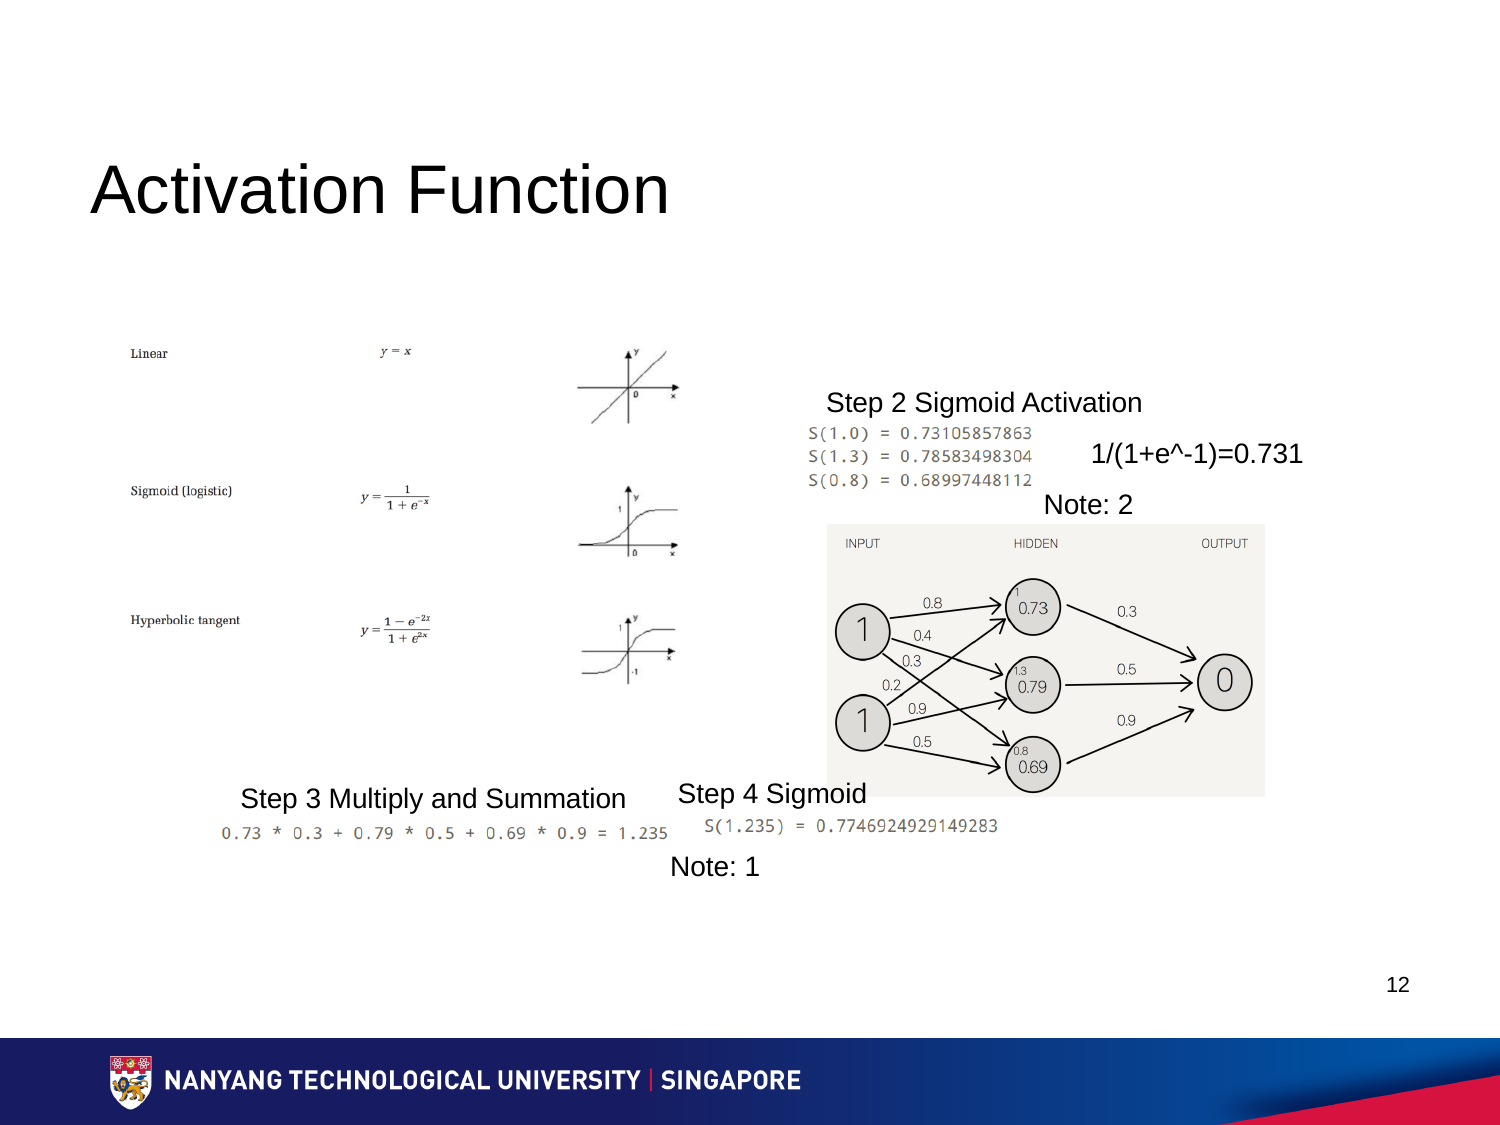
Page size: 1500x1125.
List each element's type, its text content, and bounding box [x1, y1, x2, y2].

slide_number 12 [1074, 953, 1425, 1014]
text_box Step 2 Sigmoid Activation [811, 377, 1159, 426]
picture [0, 1038, 1500, 1125]
picture [213, 803, 1009, 862]
picture [827, 524, 1265, 797]
text_box Step 3 Multiply and Summation [225, 772, 642, 801]
picture [792, 404, 1060, 499]
text_box Step 4 Sigmoid [663, 767, 823, 801]
text_box Note: 1 [655, 859, 776, 890]
text_box Note: 2 [1028, 478, 1149, 522]
text_box 1/(1+e^-1)=0.731 [1076, 428, 1319, 477]
title Activation Function [75, 92, 1425, 280]
picture [101, 339, 745, 703]
